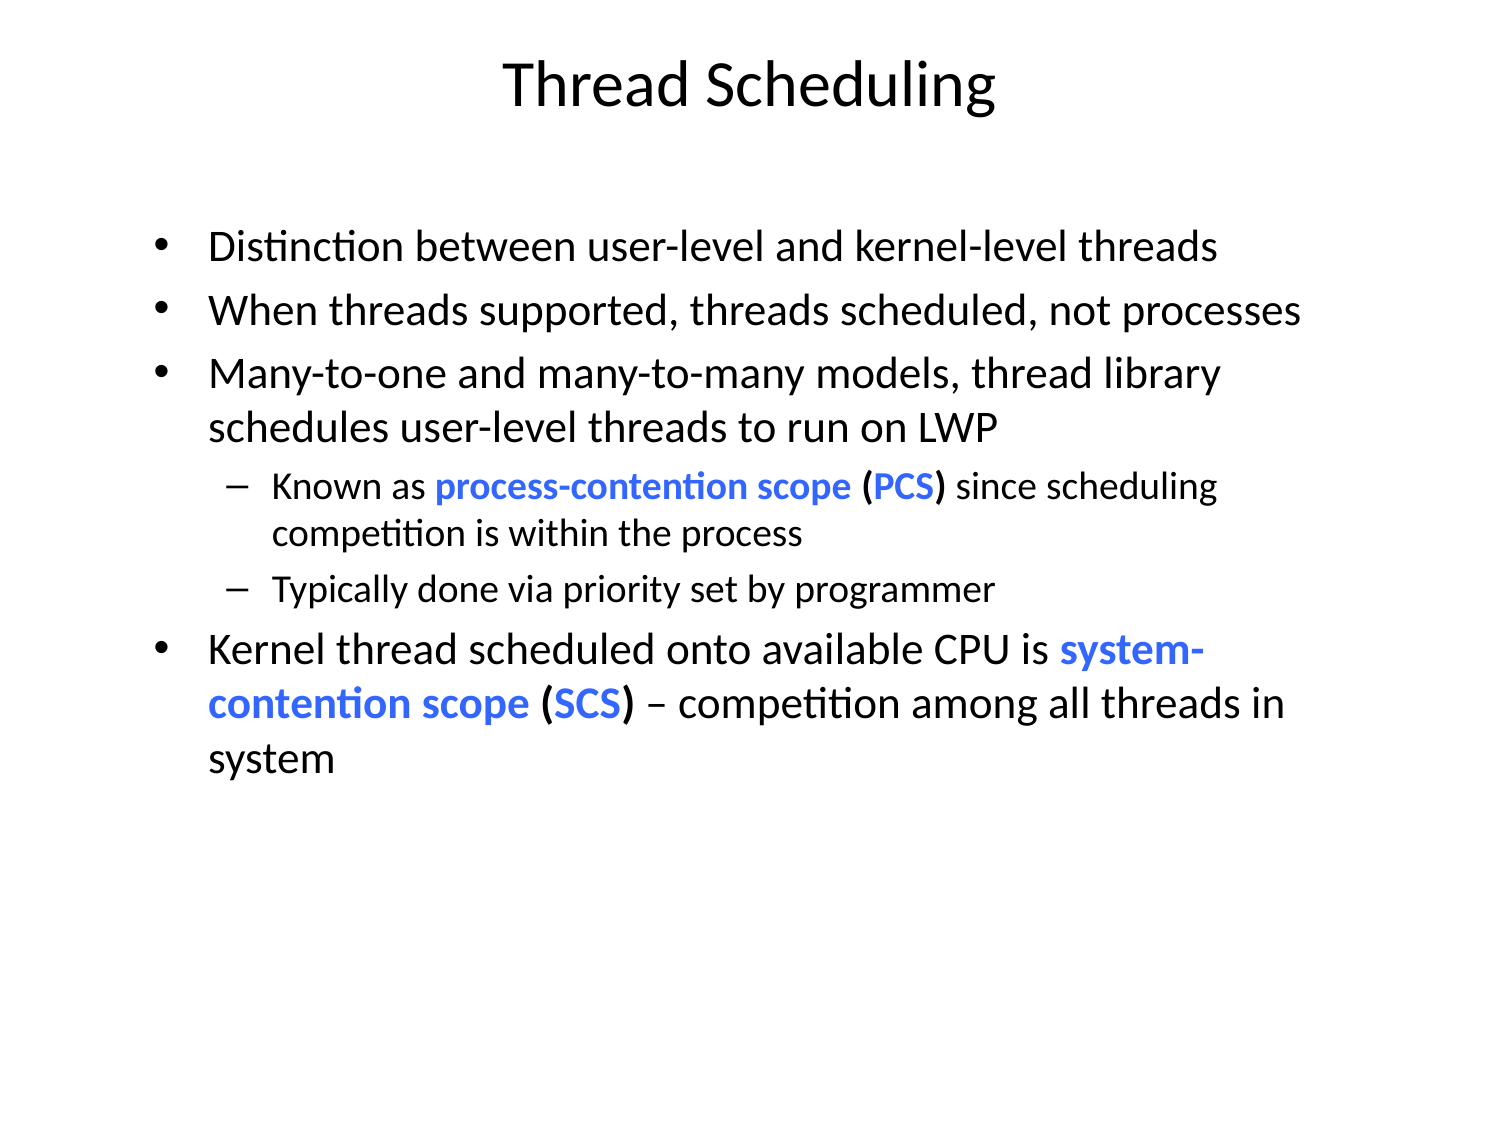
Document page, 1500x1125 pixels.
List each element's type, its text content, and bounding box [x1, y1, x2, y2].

title Thread Scheduling [75, 33, 1425, 128]
list Distinction between user-level and kernel-level threads When threads supported, threads scheduled, not processes Many-to-one and many-to-many models, thread library schedules user-level threads to run on LWP Known as process-contention scope (PCS) since scheduling competition is within the process Typically done via priority set by programmer Kernel thread scheduled onto available CPU is system-contention scope (SCS) – competition among all threads in system [138, 208, 1396, 791]
